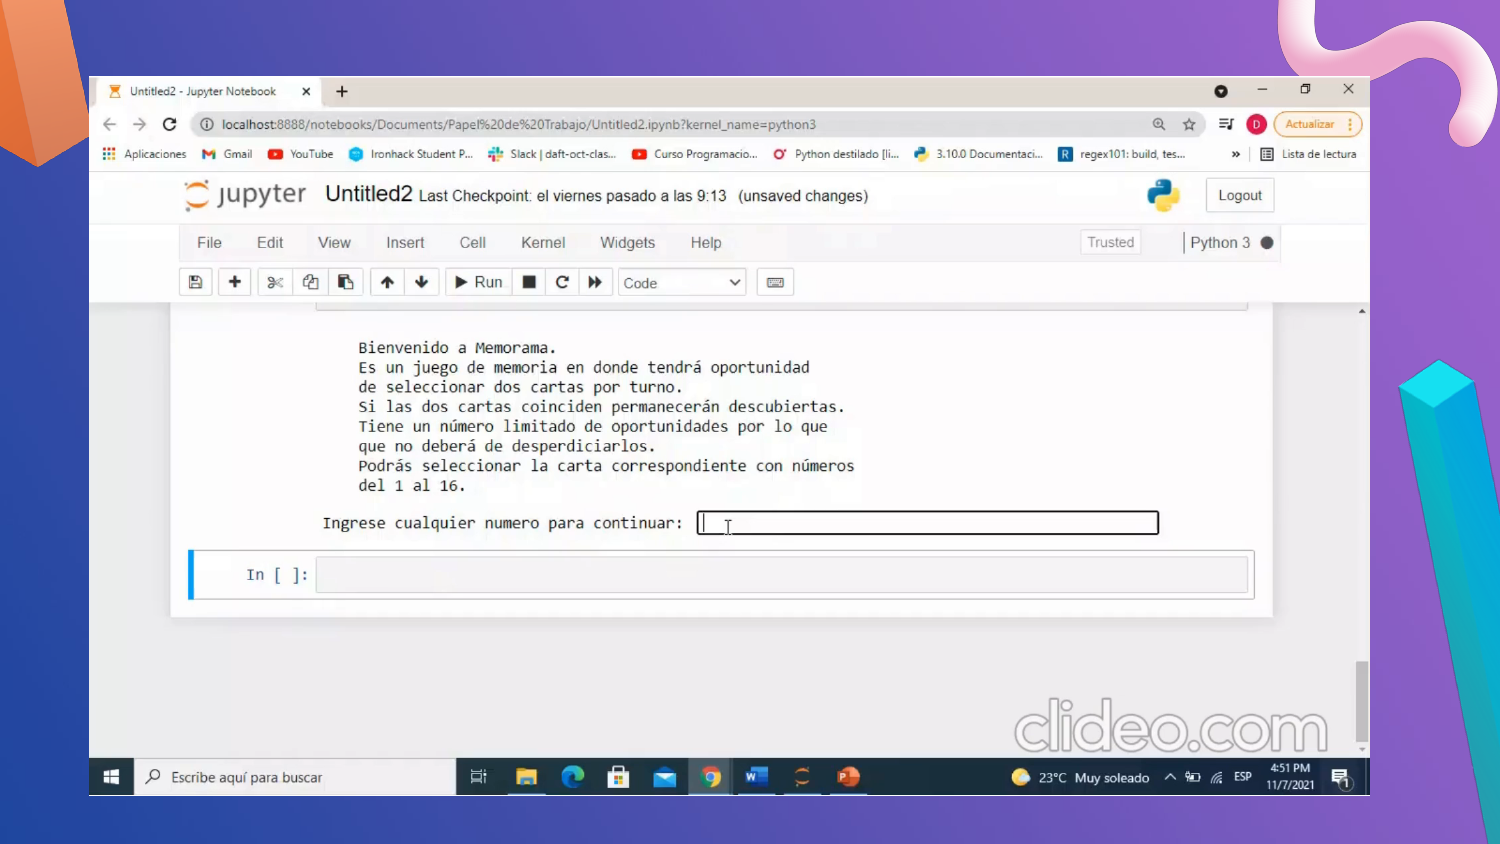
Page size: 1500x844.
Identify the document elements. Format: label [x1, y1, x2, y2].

picture [0, 0, 1500, 844]
text_box [88, 75, 1371, 797]
